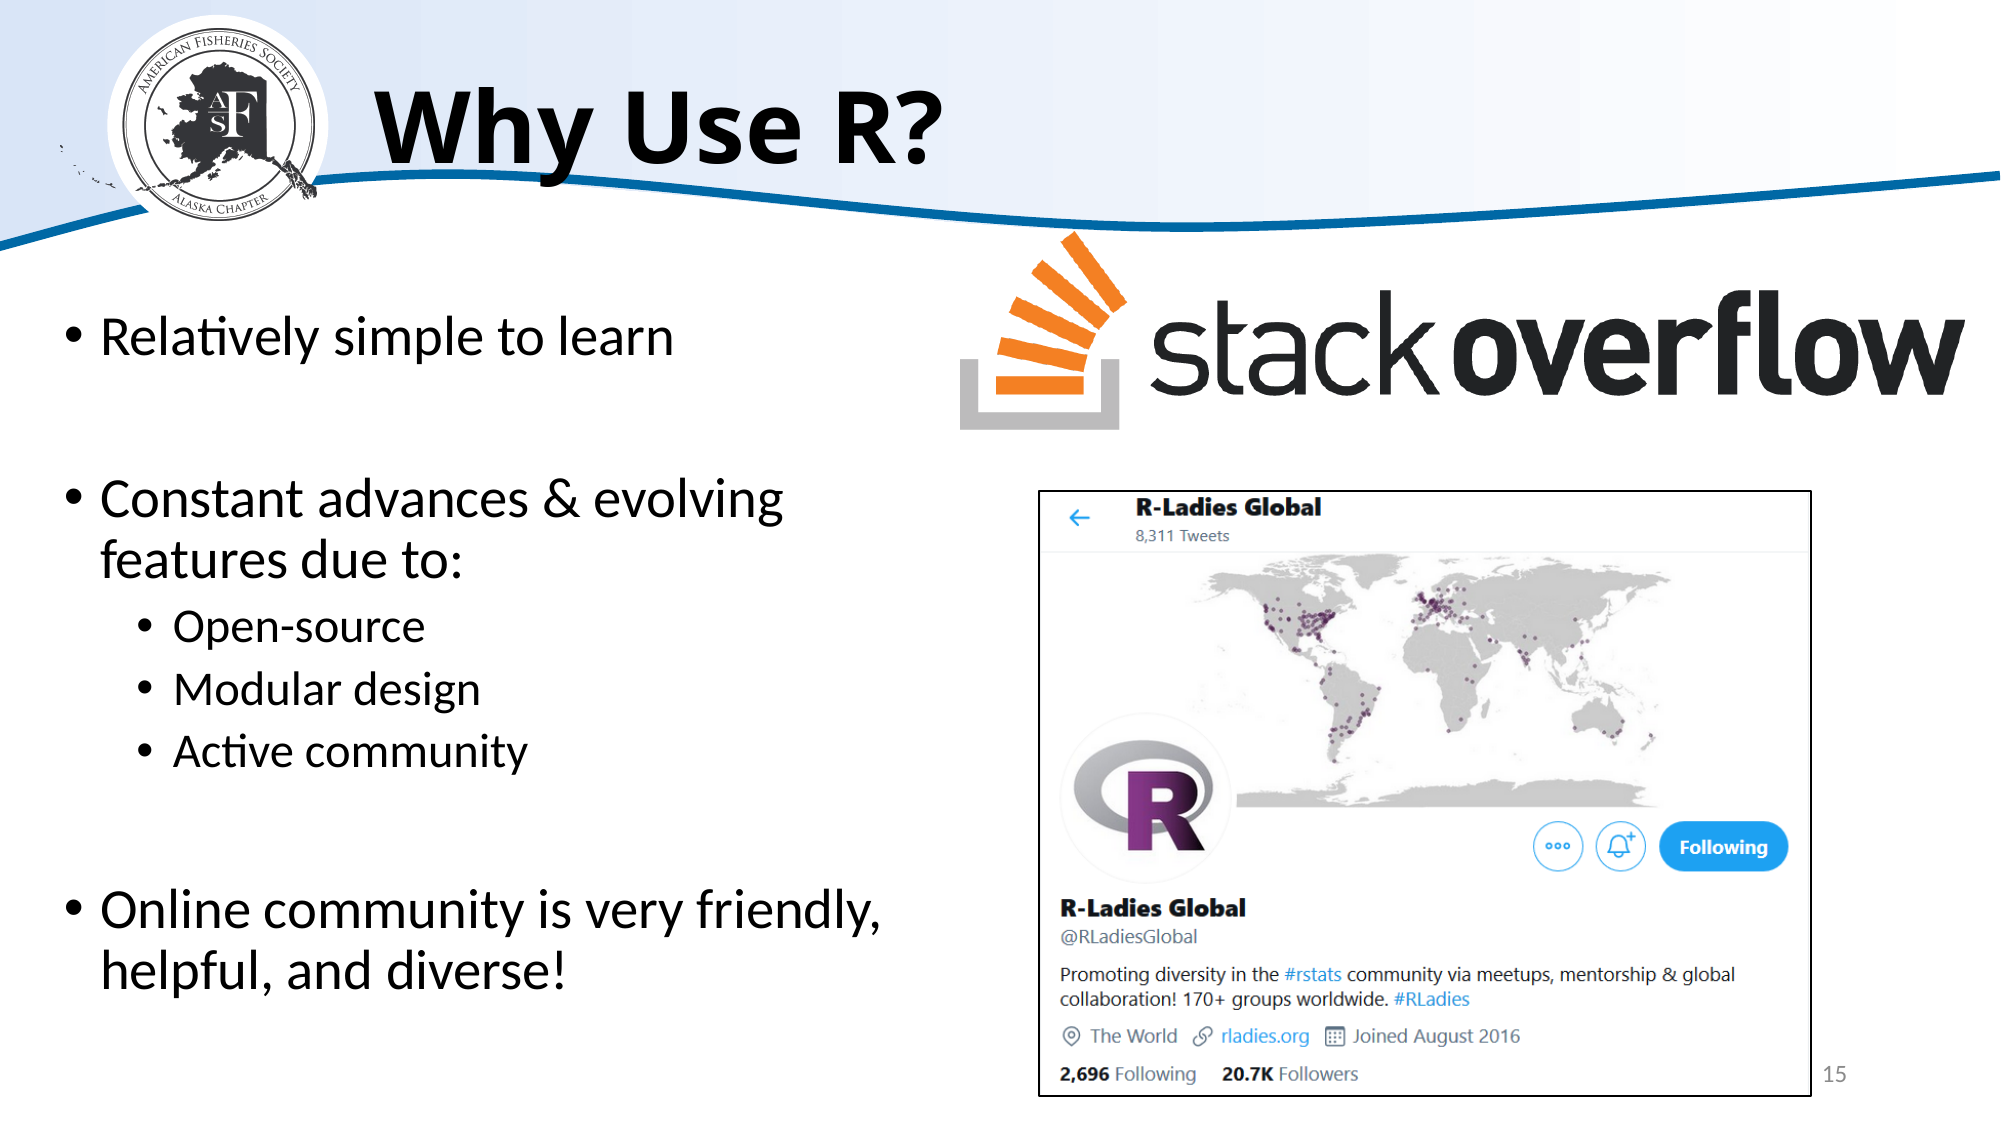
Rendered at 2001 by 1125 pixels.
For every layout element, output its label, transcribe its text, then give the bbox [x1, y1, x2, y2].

picture [1039, 491, 1810, 1095]
slide_number 15 [1412, 1042, 1863, 1103]
title Why Use R? [359, 30, 1863, 232]
picture [60, 28, 317, 221]
picture [960, 231, 1965, 472]
list Relatively simple to learn Constant advances & evolving features due to: Open-source Modular design Active community Online community is very friendly, helpful, and diverse! [48, 299, 961, 1014]
